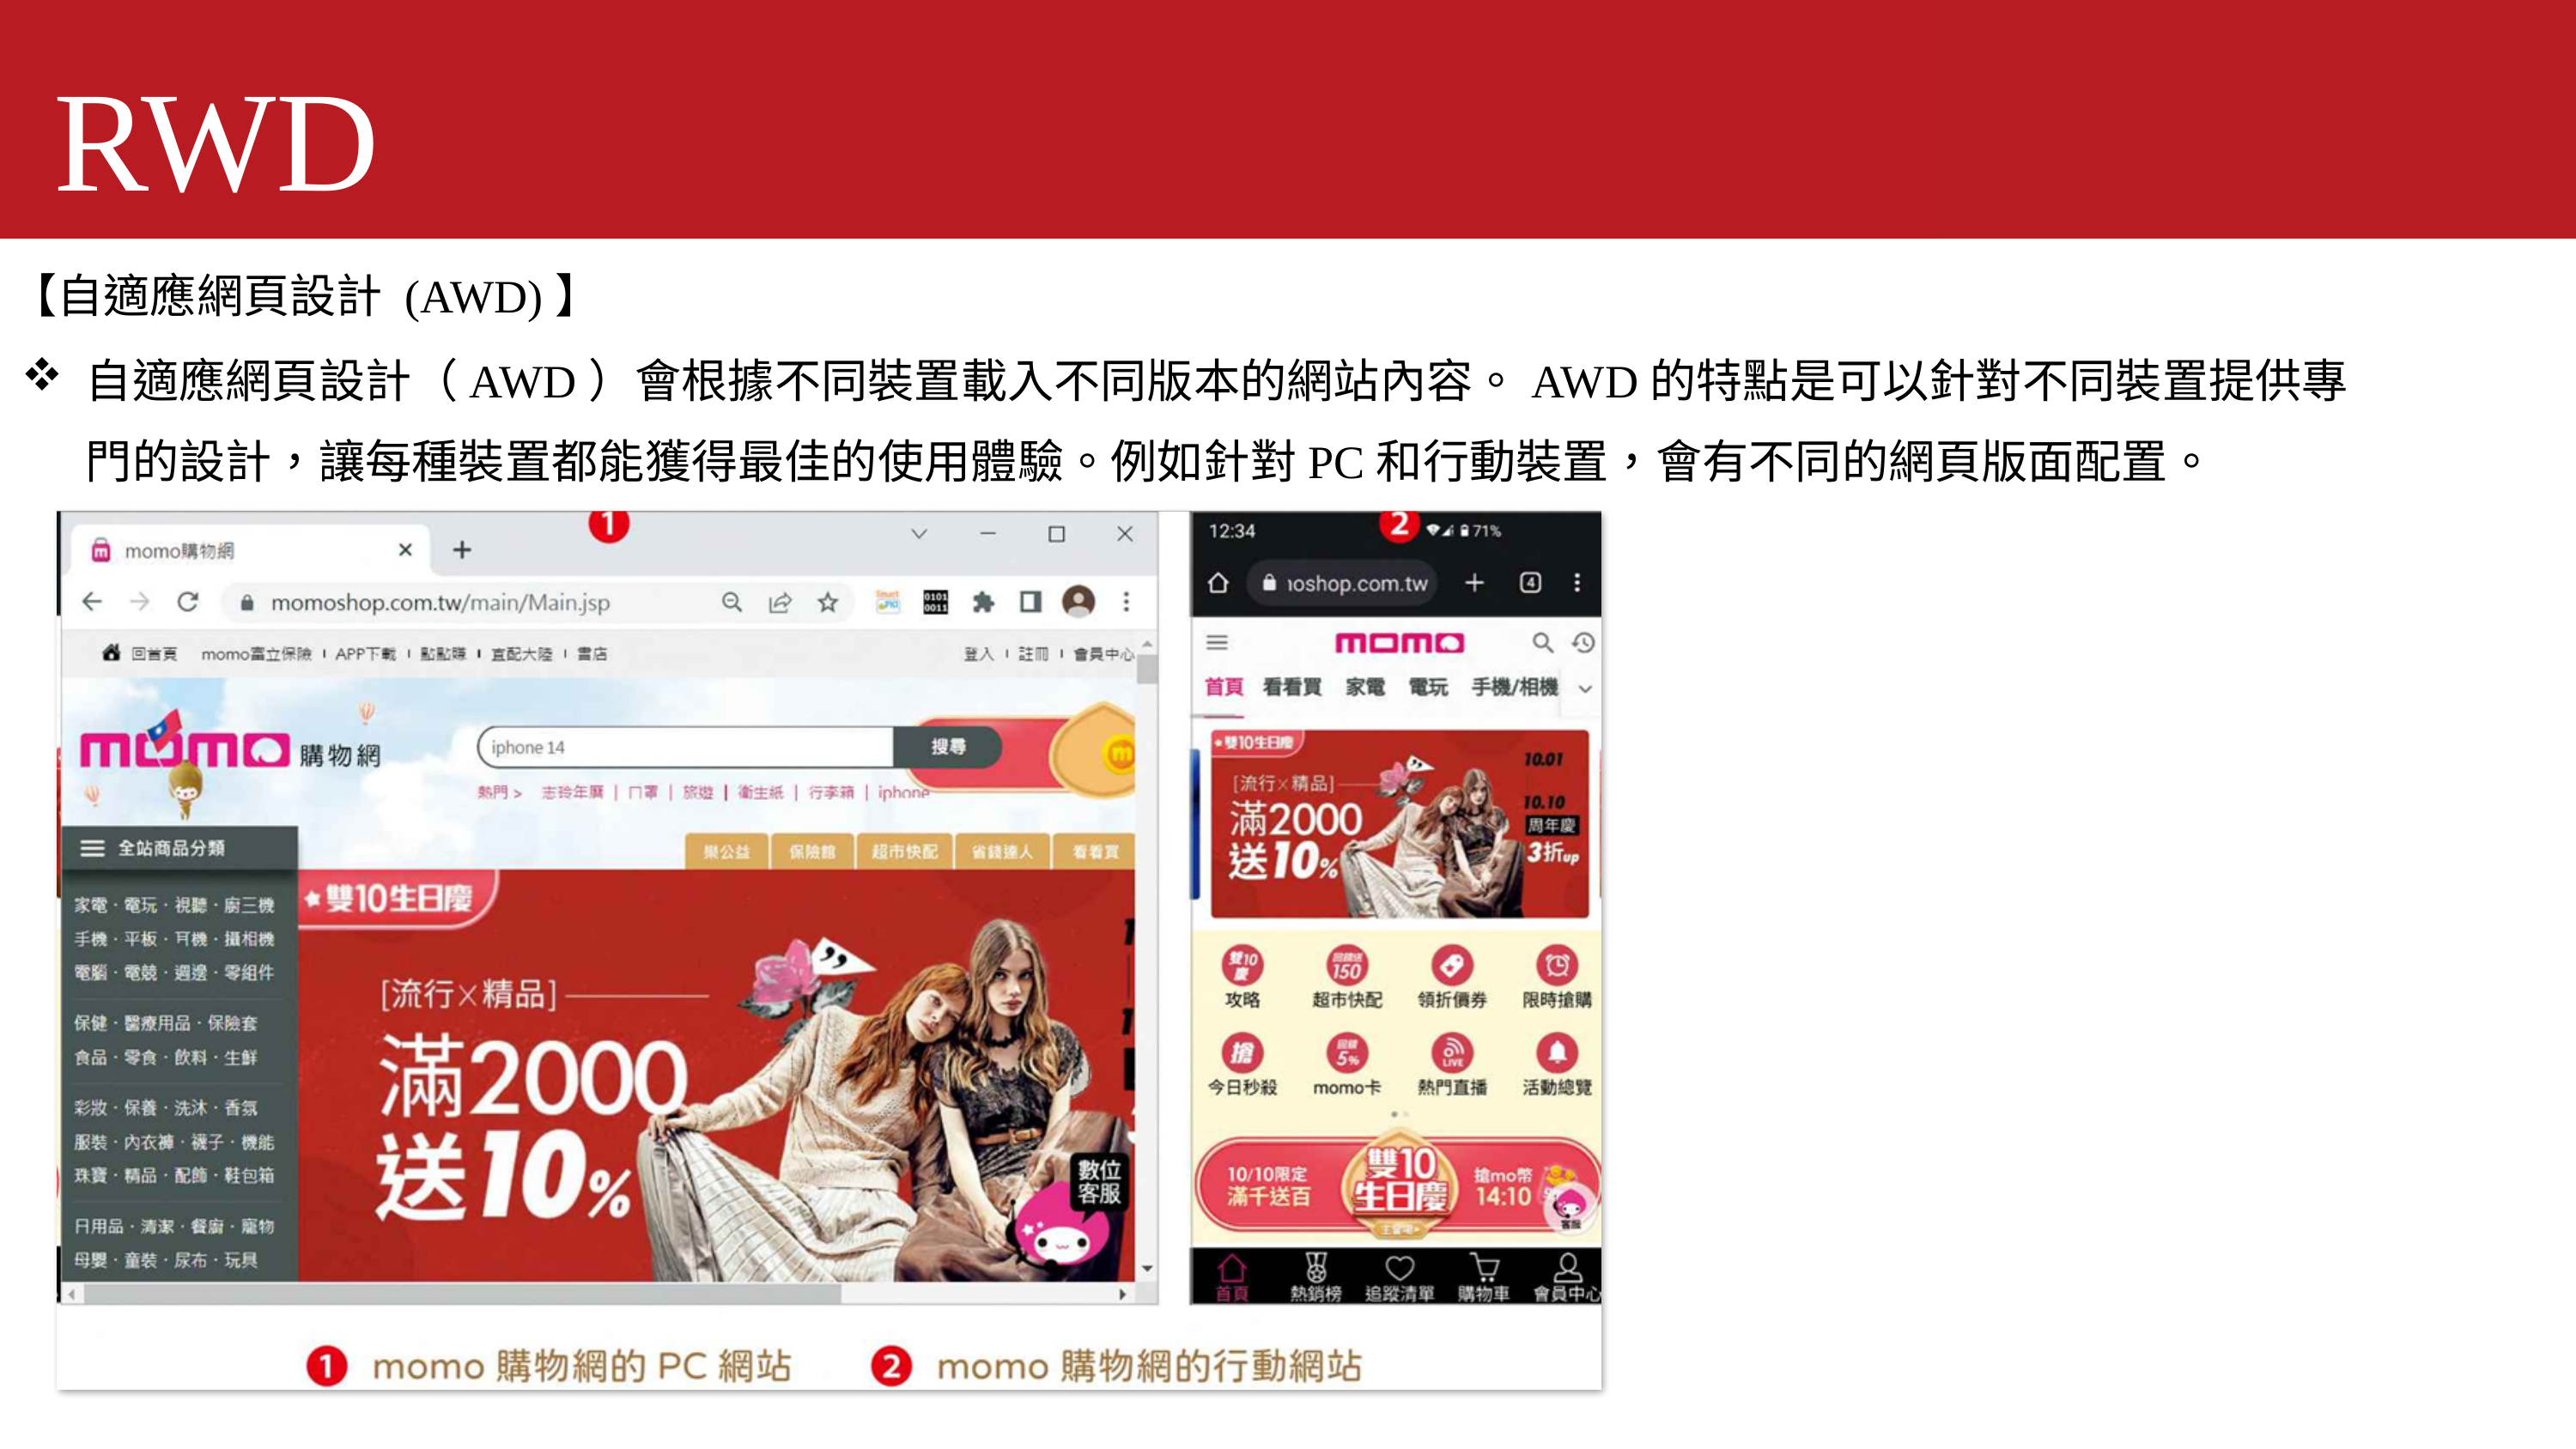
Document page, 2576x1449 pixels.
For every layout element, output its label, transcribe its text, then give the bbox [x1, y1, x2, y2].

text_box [0, 0, 2576, 239]
picture [57, 510, 1601, 1390]
text_box 【自適應網頁設計 (AWD)】 [10, 248, 1044, 322]
text_box 自適應網頁設計（AWD）會根據不同裝置載入不同版本的網站內容。AWD的特點是可以針對不同裝置提供專門的設計，讓每種裝置都能獲得最佳的使用體驗。例如針對PC和行動裝置，會有不同的網頁版面配置。 [21, 327, 2351, 488]
